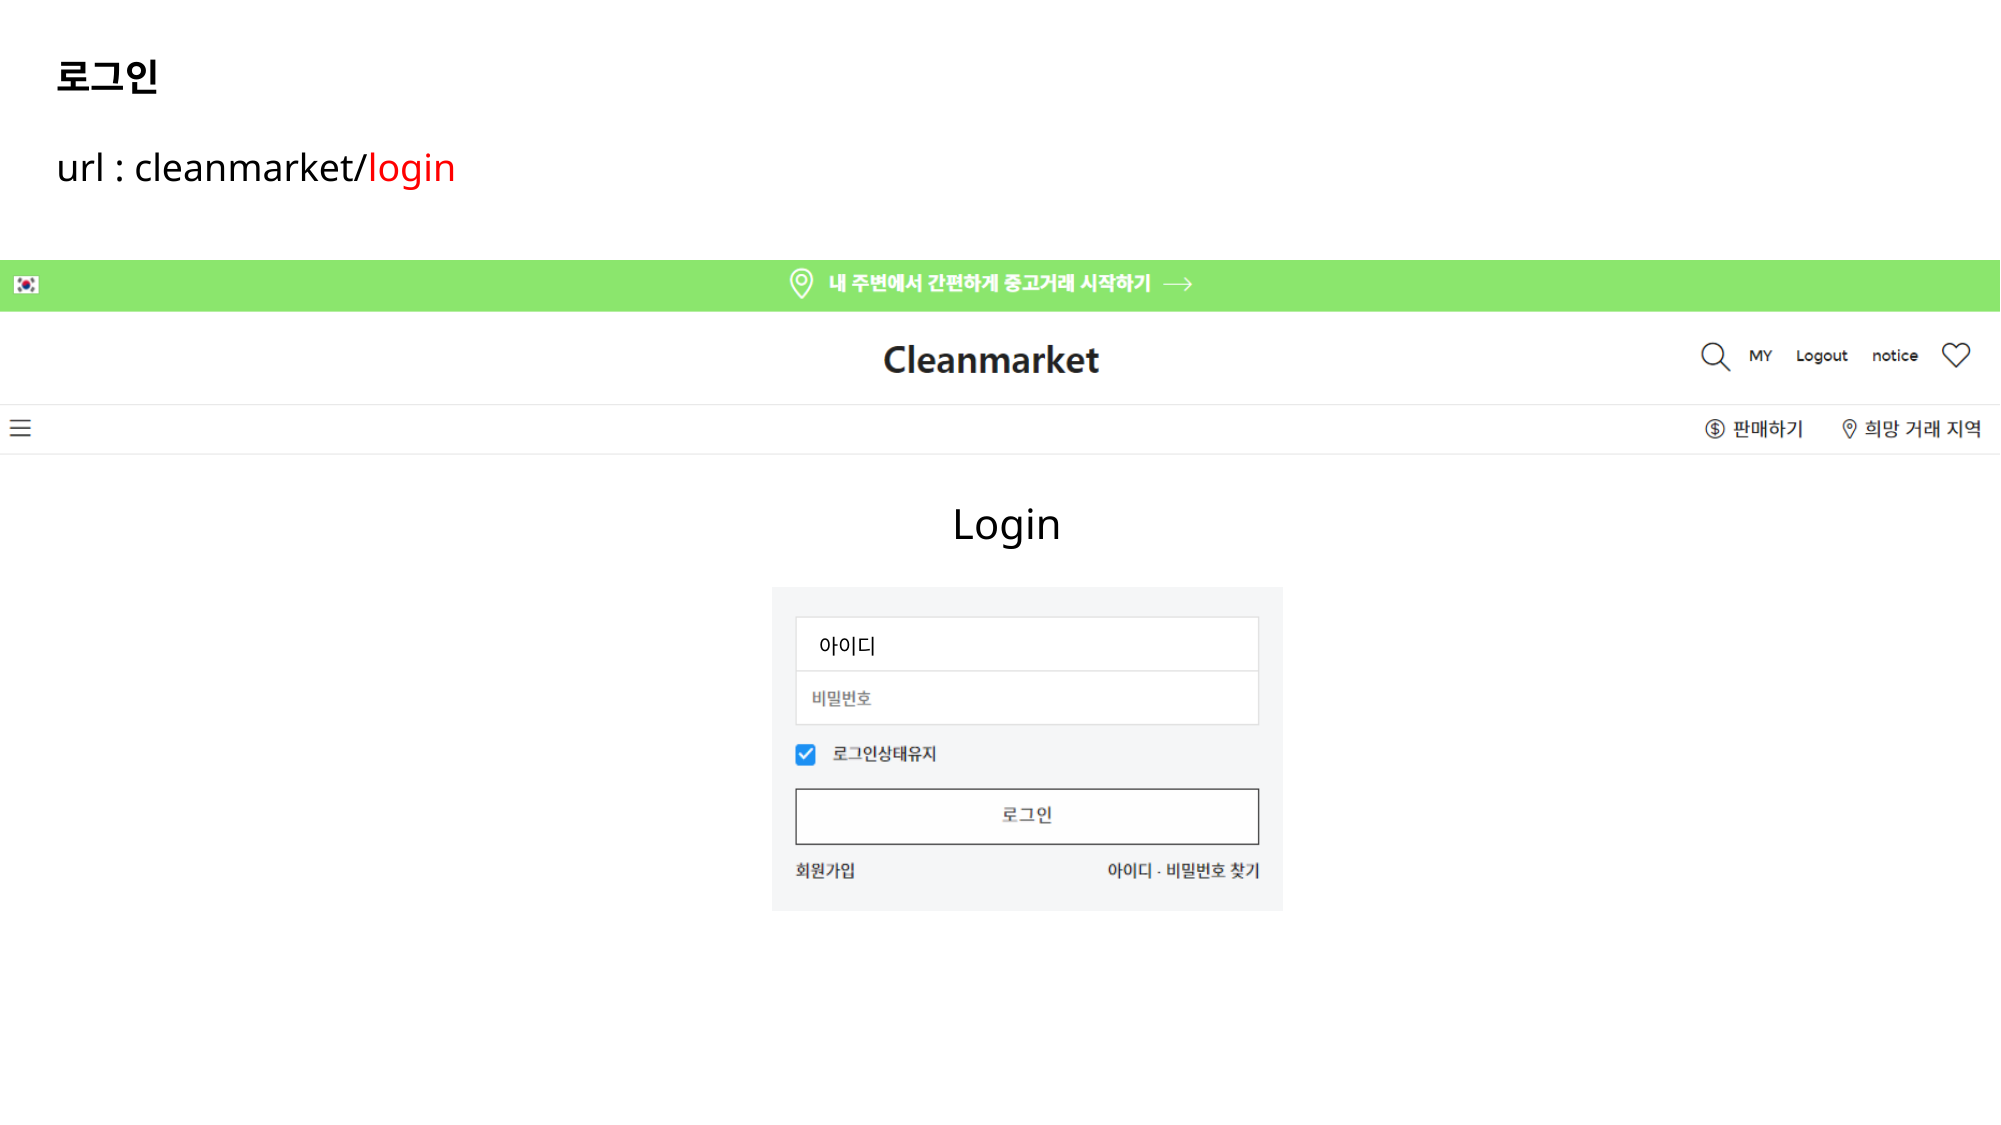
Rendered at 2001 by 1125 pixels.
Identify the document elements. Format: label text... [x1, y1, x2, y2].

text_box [771, 490, 1283, 911]
picture [0, 259, 2000, 465]
text_box 로그인 url : cleanmarket/login [41, 46, 1042, 197]
